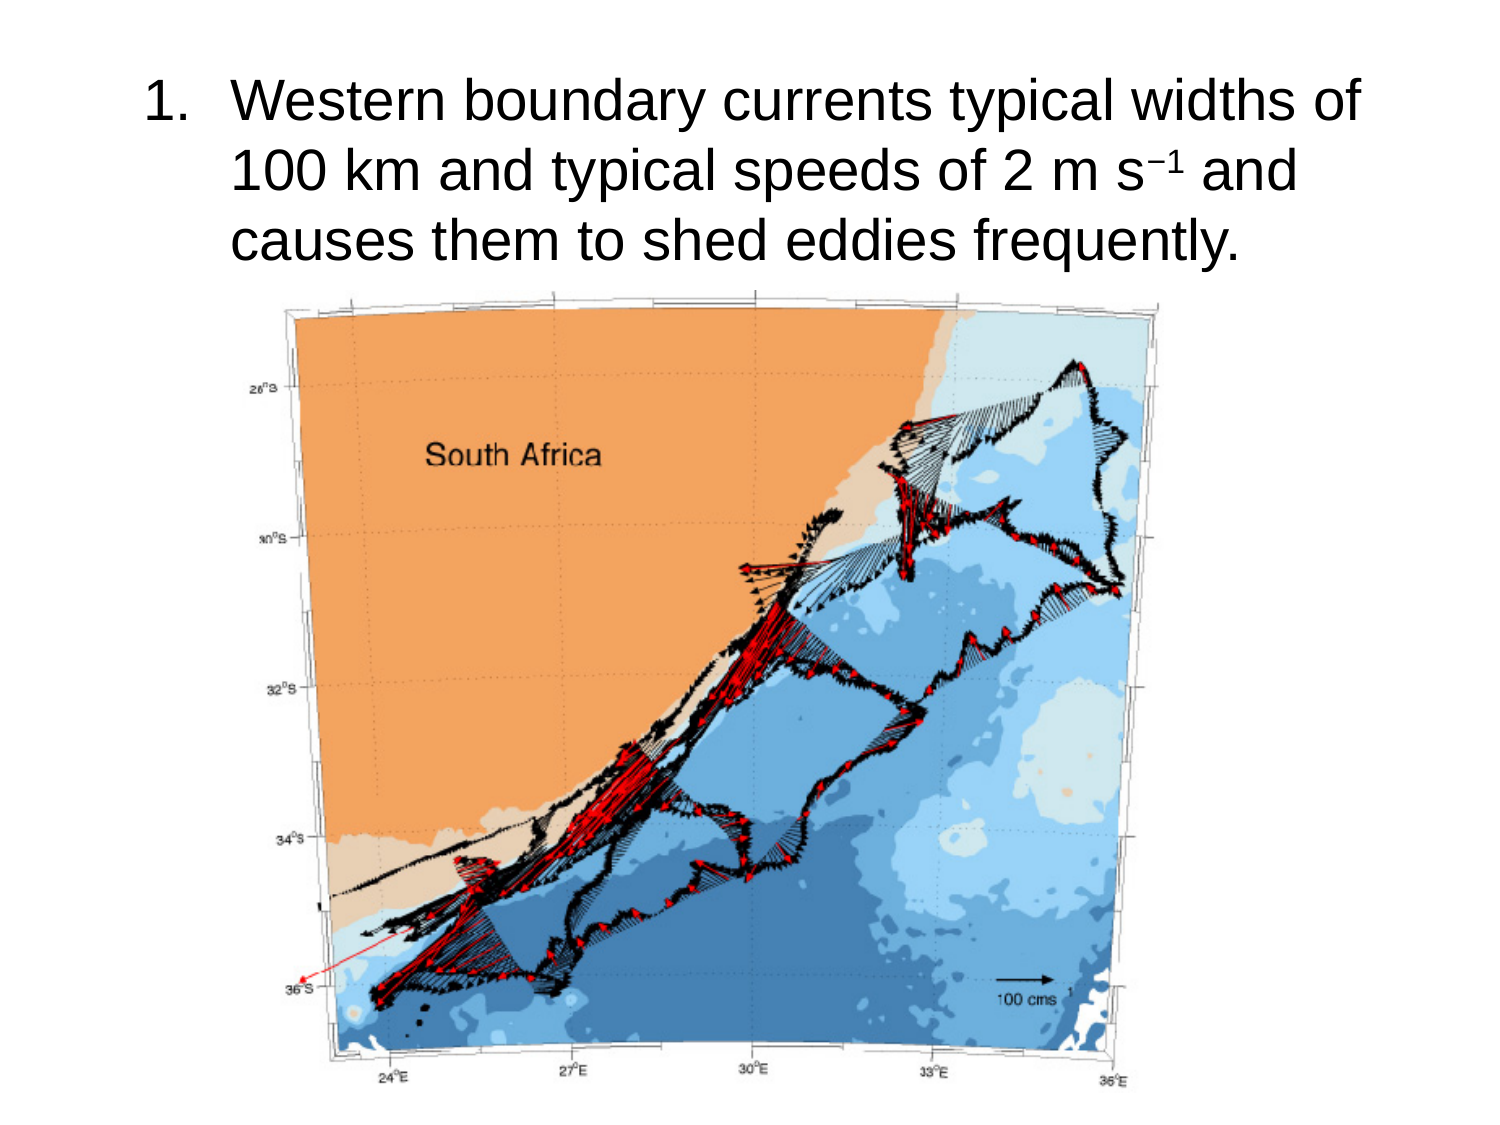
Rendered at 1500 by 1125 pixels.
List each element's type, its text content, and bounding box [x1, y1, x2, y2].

picture [241, 290, 1164, 1093]
subtitle Western boundary currents typical widths of 100 km and typical speeds of 2 m s−1 and causes them to shed eddies frequently. [52, 54, 1448, 1071]
